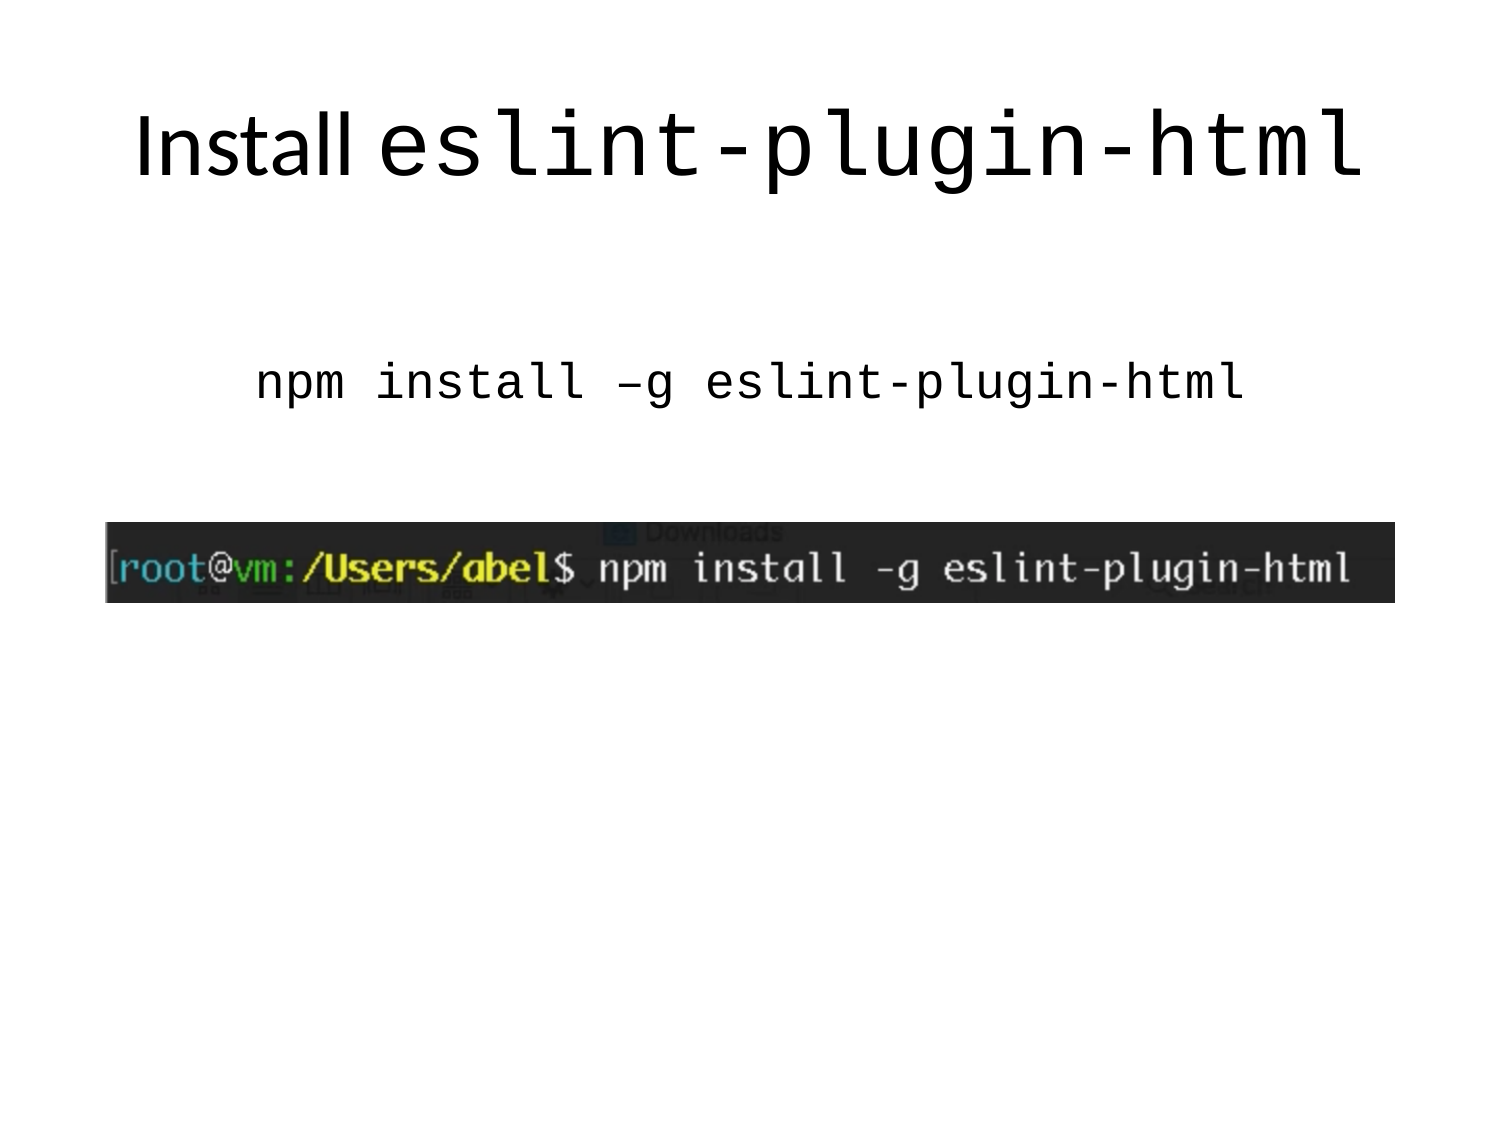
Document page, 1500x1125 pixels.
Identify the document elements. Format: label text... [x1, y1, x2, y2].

text_box npm install –g eslint-plugin-html [240, 341, 1260, 417]
title Install eslint-plugin-html [75, 45, 1425, 233]
picture [104, 522, 1396, 603]
